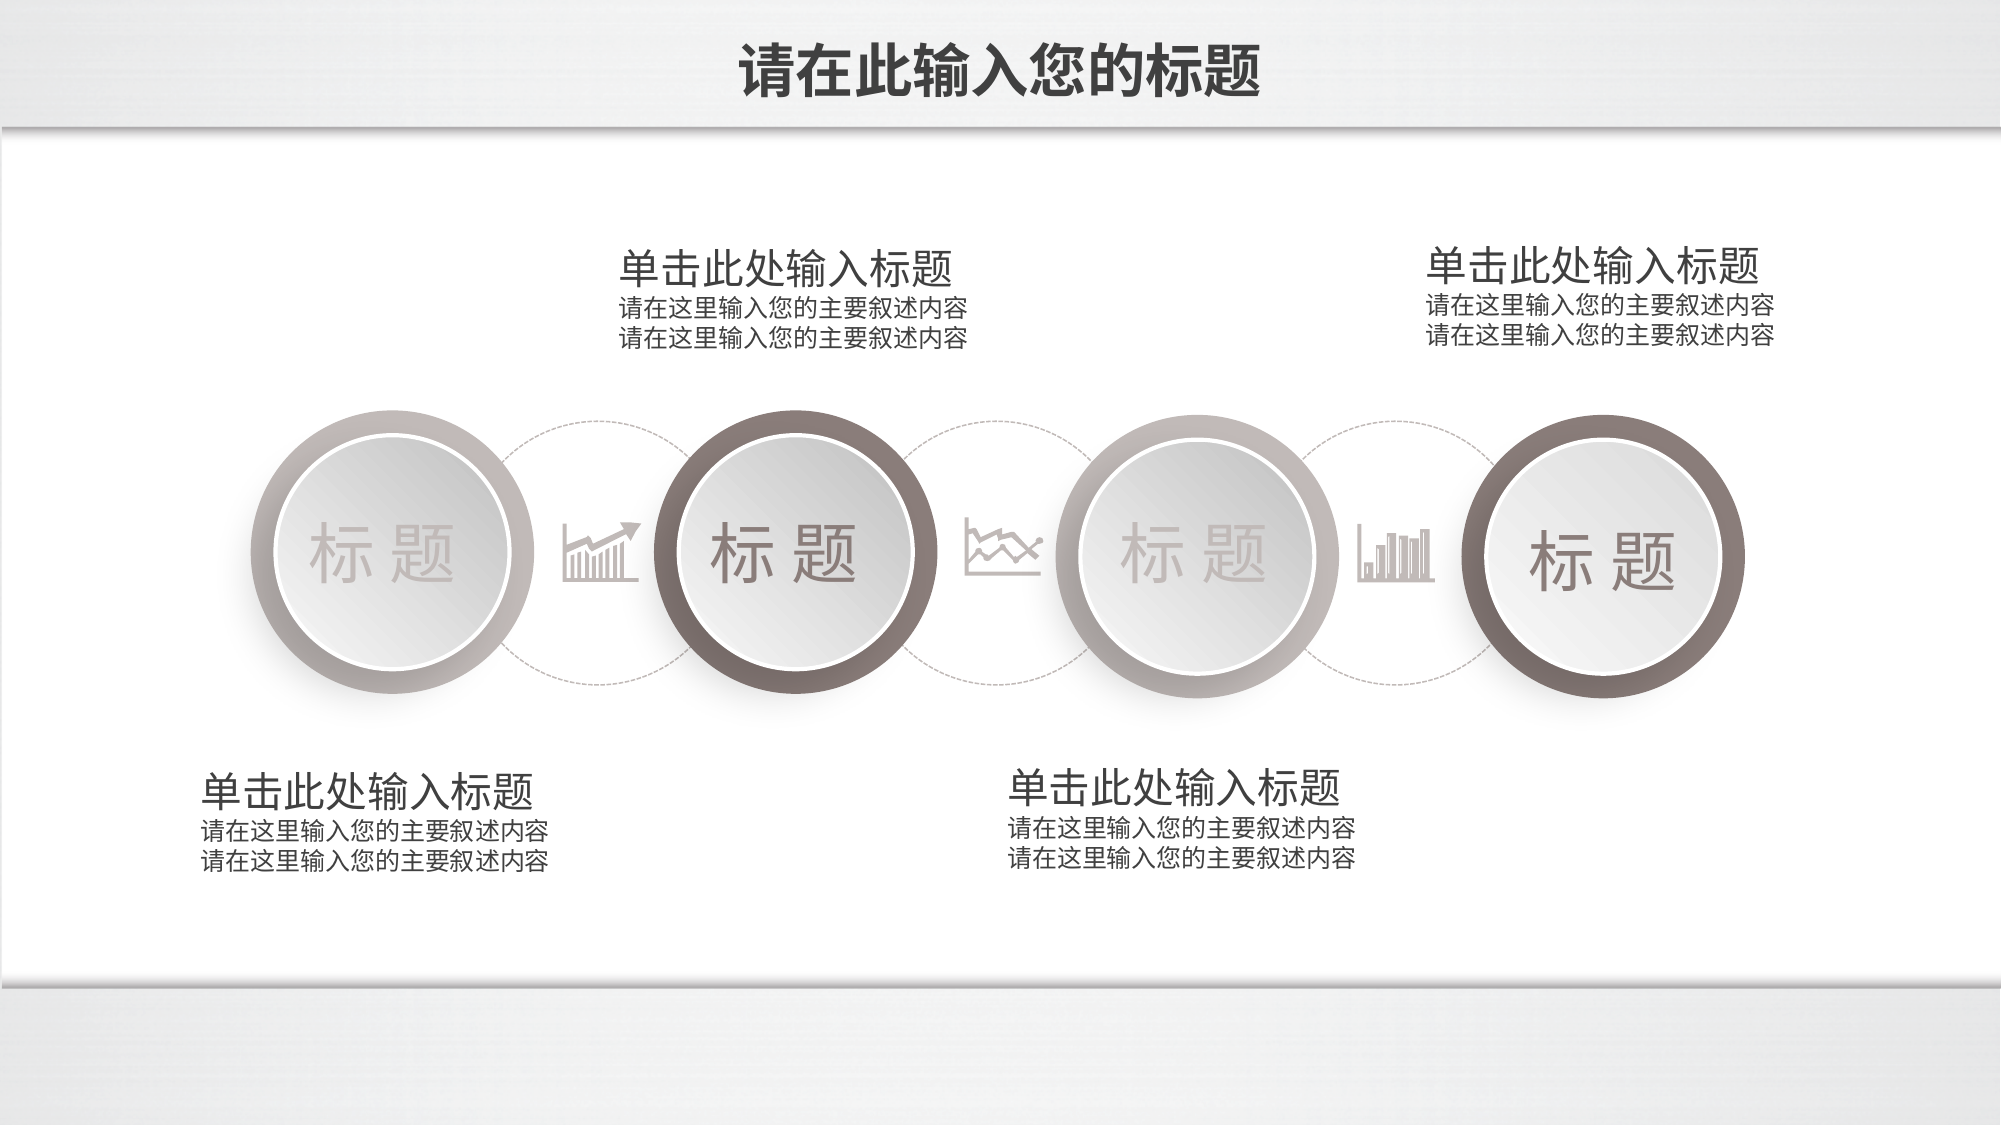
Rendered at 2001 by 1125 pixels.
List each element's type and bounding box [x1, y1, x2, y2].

text_box [1055, 414, 1340, 699]
text_box [1461, 414, 1745, 699]
text_box [653, 410, 938, 694]
text_box [250, 410, 535, 694]
picture [0, 0, 2001, 1125]
